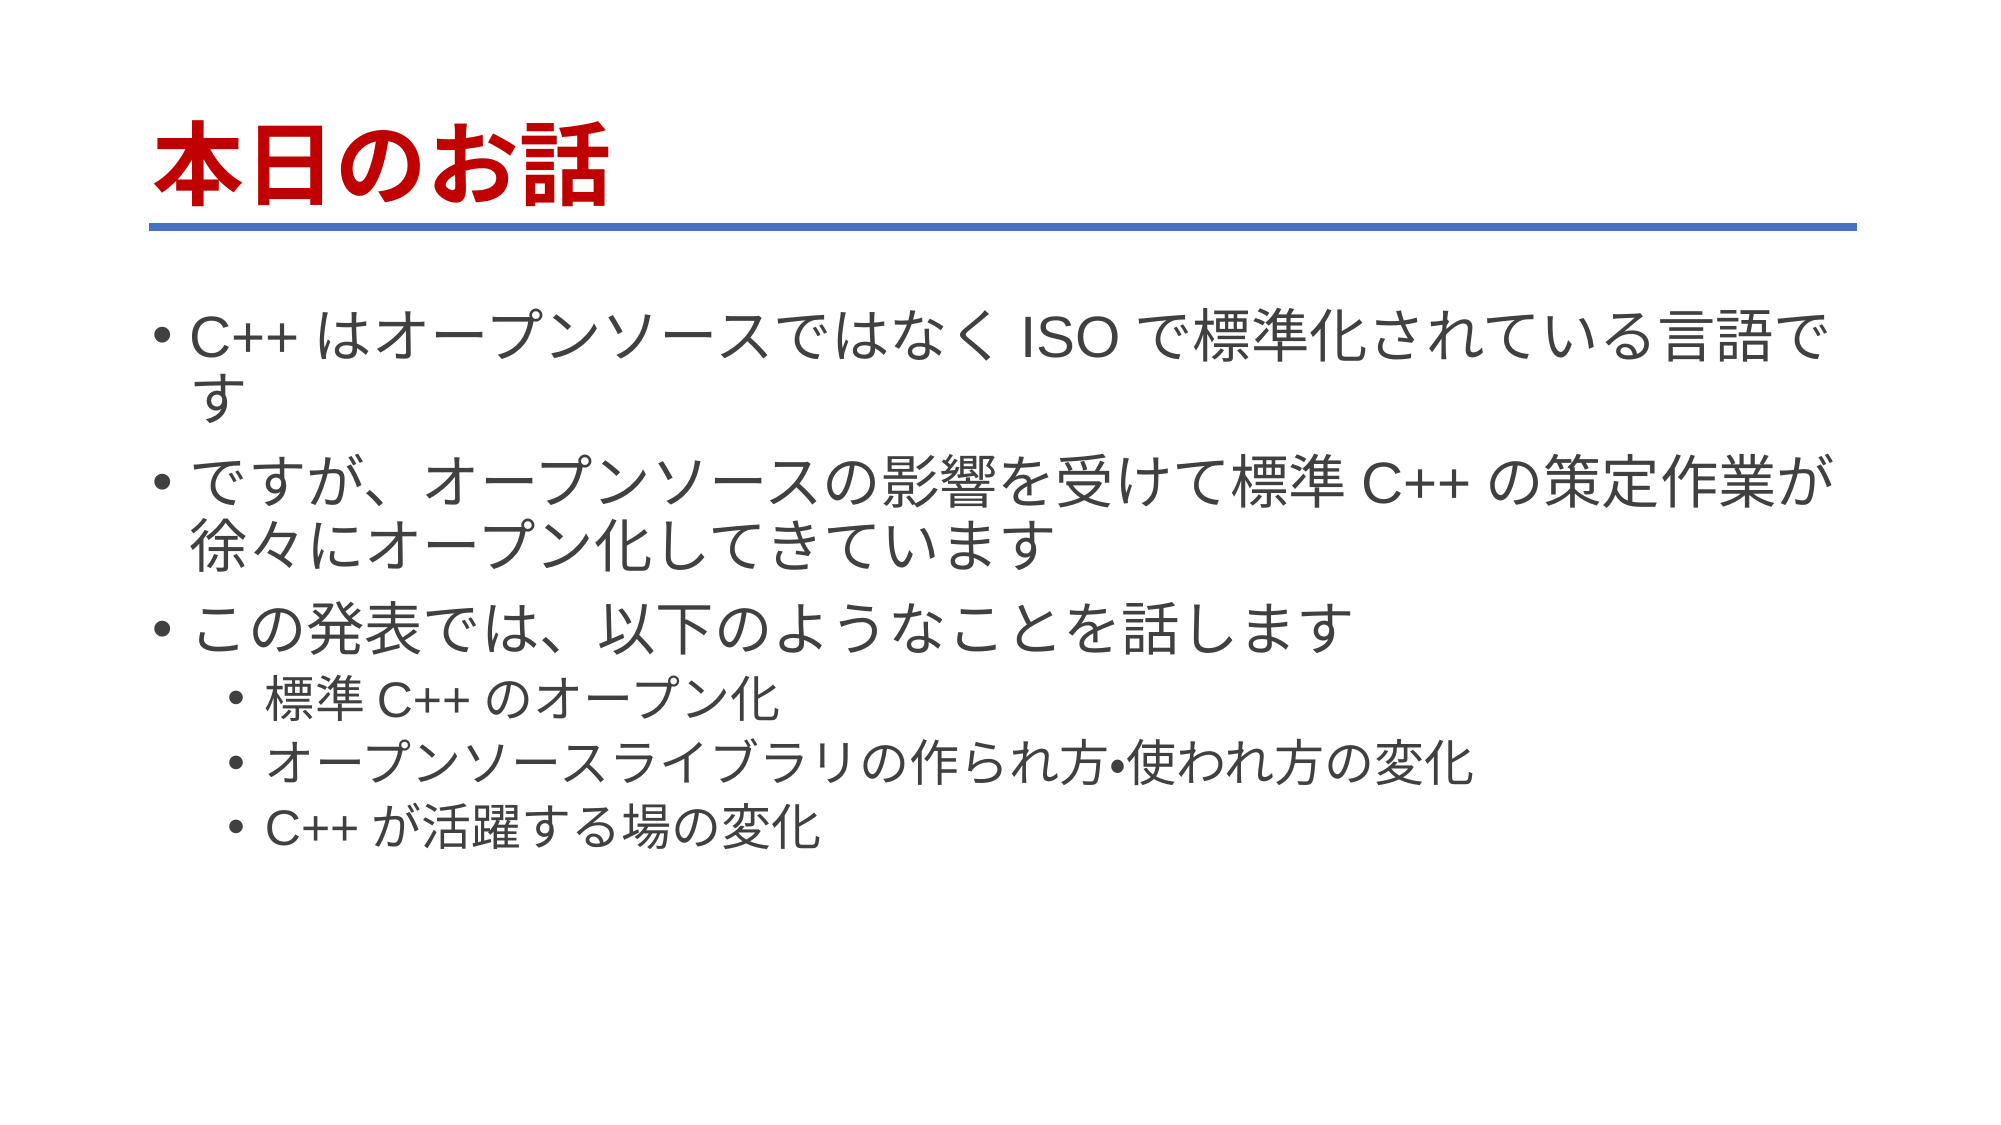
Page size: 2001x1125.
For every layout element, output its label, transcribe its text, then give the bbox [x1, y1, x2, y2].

list C++はオープンソースではなくISOで標準化されている言語です ですが、オープンソースの影響を受けて標準C++の策定作業が徐々にオープン化してきています この発表では、以下のようなことを話します 標準C++のオープン化 オープンソースライブラリの作られ方・使われ方の変化 C++が活躍する場の変化 [137, 299, 1863, 1014]
title 本日のお話 [137, 59, 1863, 278]
